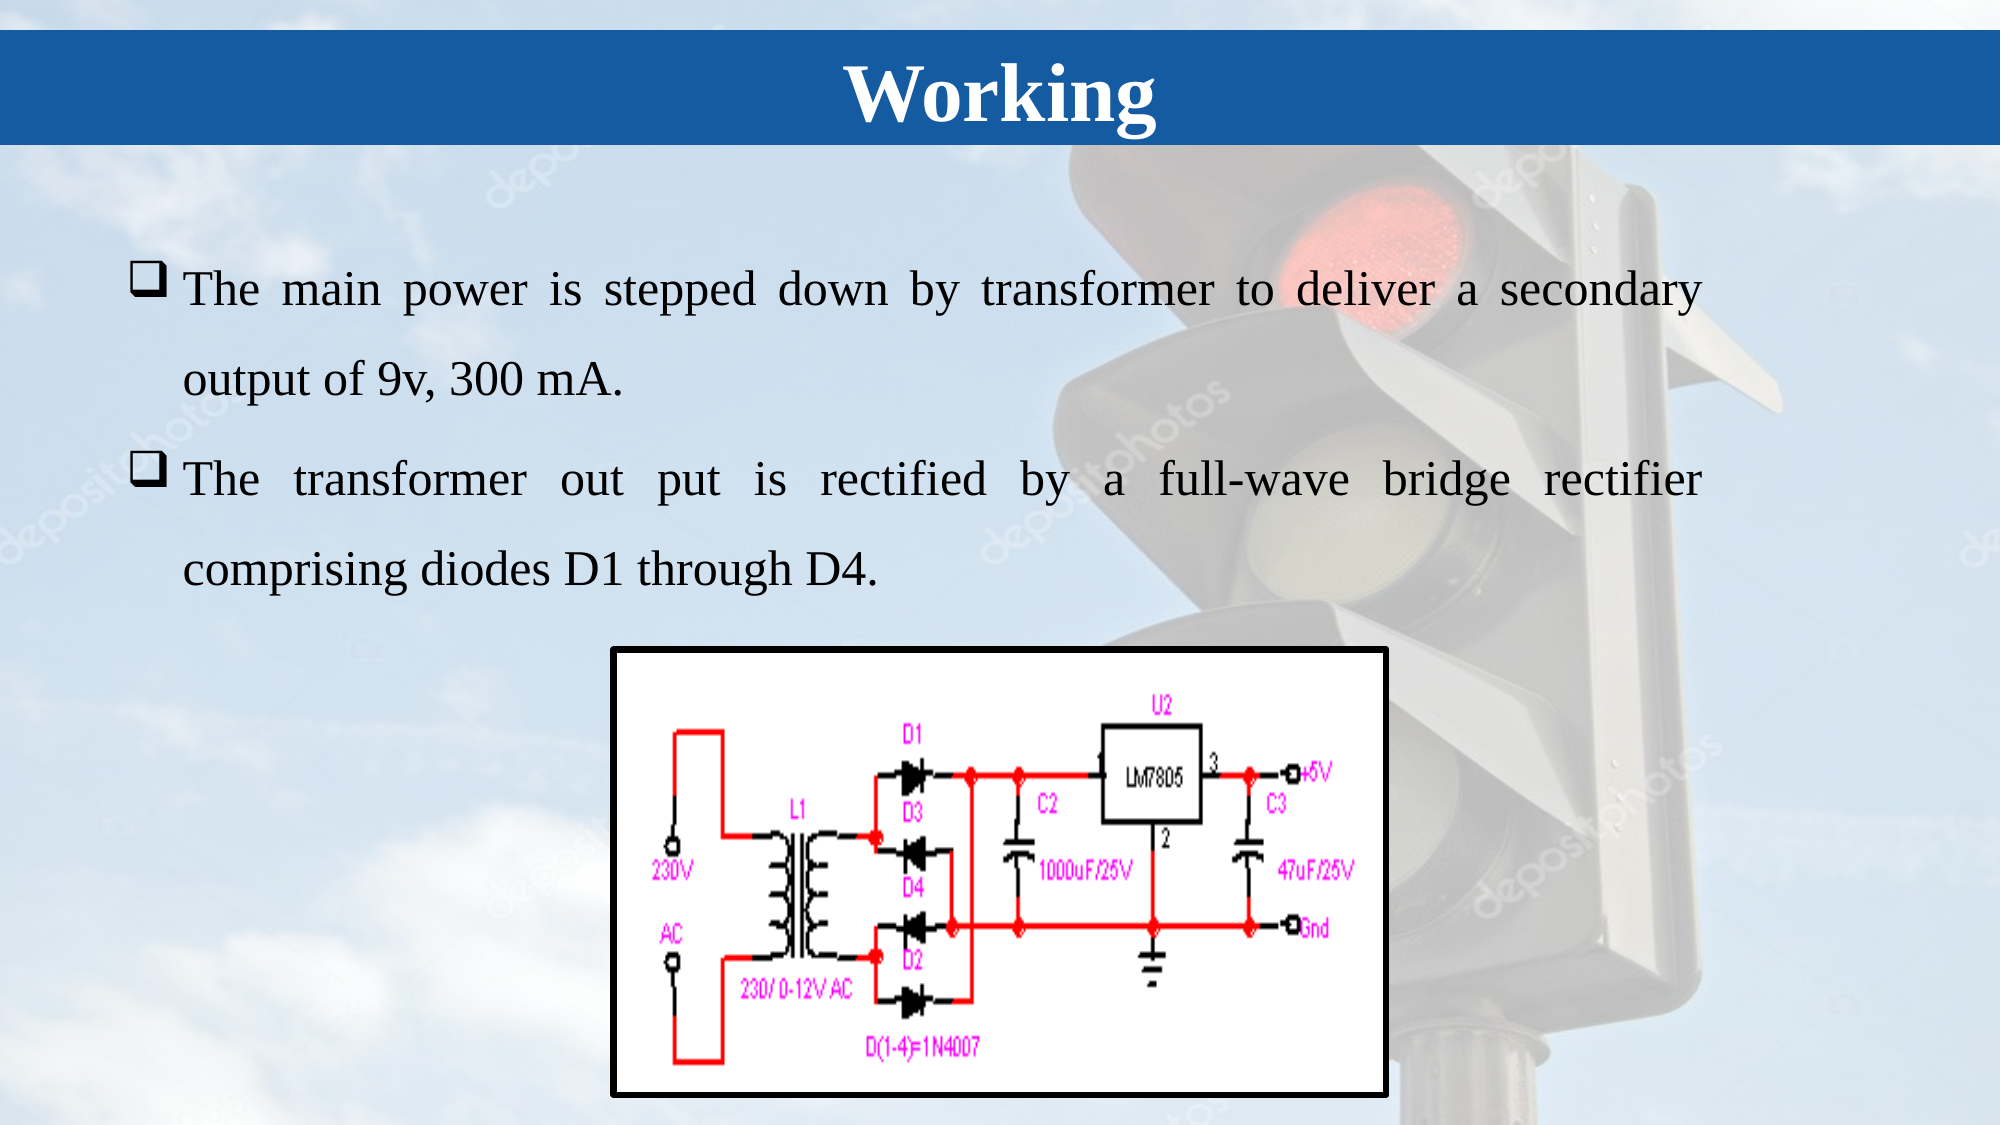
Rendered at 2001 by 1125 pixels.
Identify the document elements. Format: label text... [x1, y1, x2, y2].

list The main power is stepped down by transformer to deliver a secondary output of 9v, 300 mA. The transformer out put is rectified by a full-wave bridge rectifier comprising diodes D1 through D4. [111, 217, 1719, 653]
text_box Working [0, 30, 2000, 145]
picture [616, 652, 1384, 1092]
